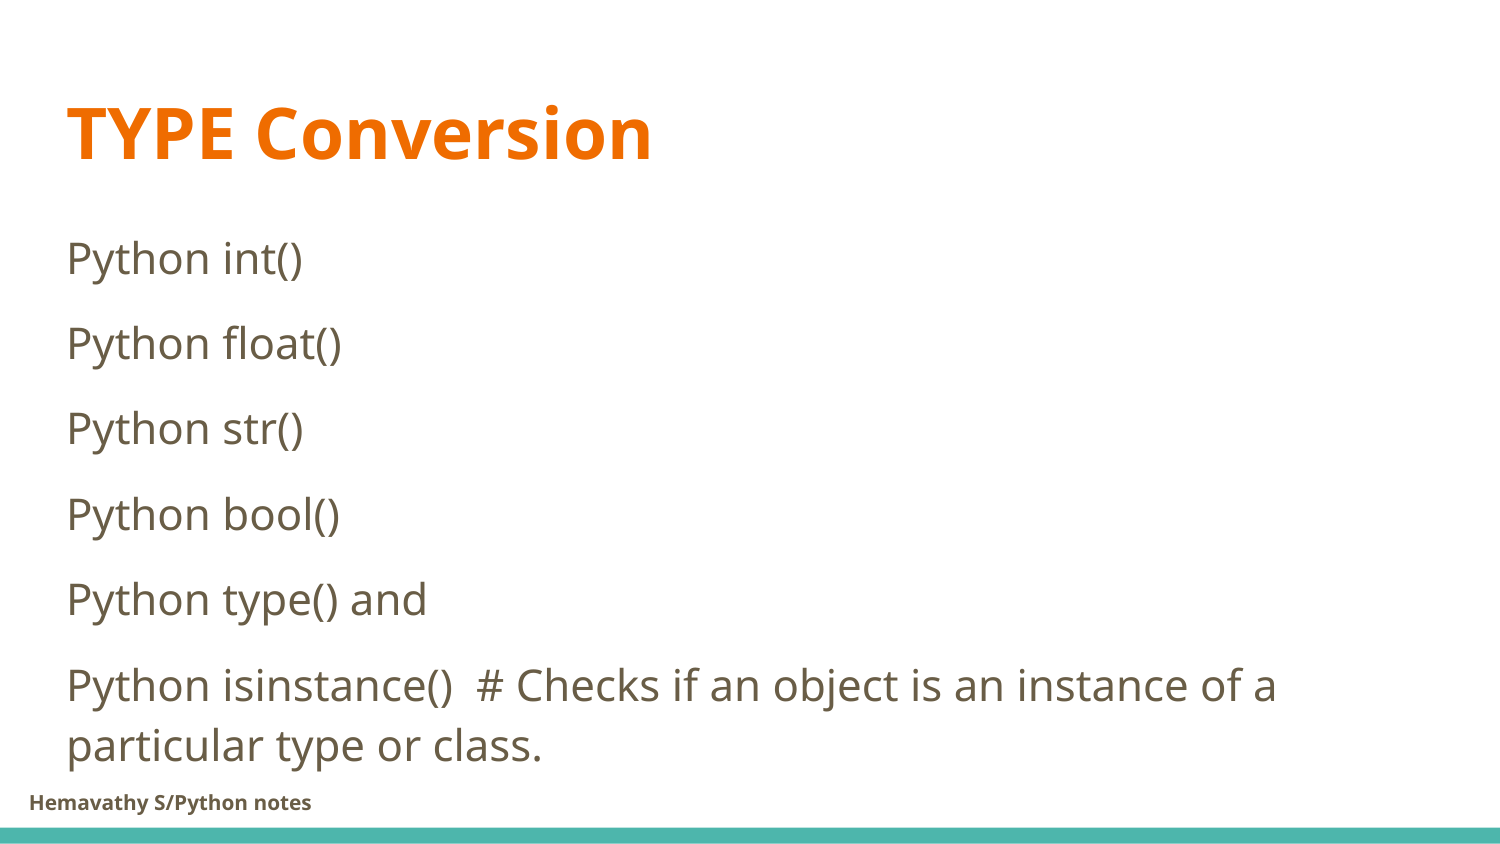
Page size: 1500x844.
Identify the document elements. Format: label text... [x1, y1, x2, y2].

list Python int() Python float() Python str() Python bool() Python type() and Python isinstance() # Checks if an object is an instance of a particular type or class. [51, 207, 1449, 790]
title TYPE Conversion [51, 72, 1449, 189]
